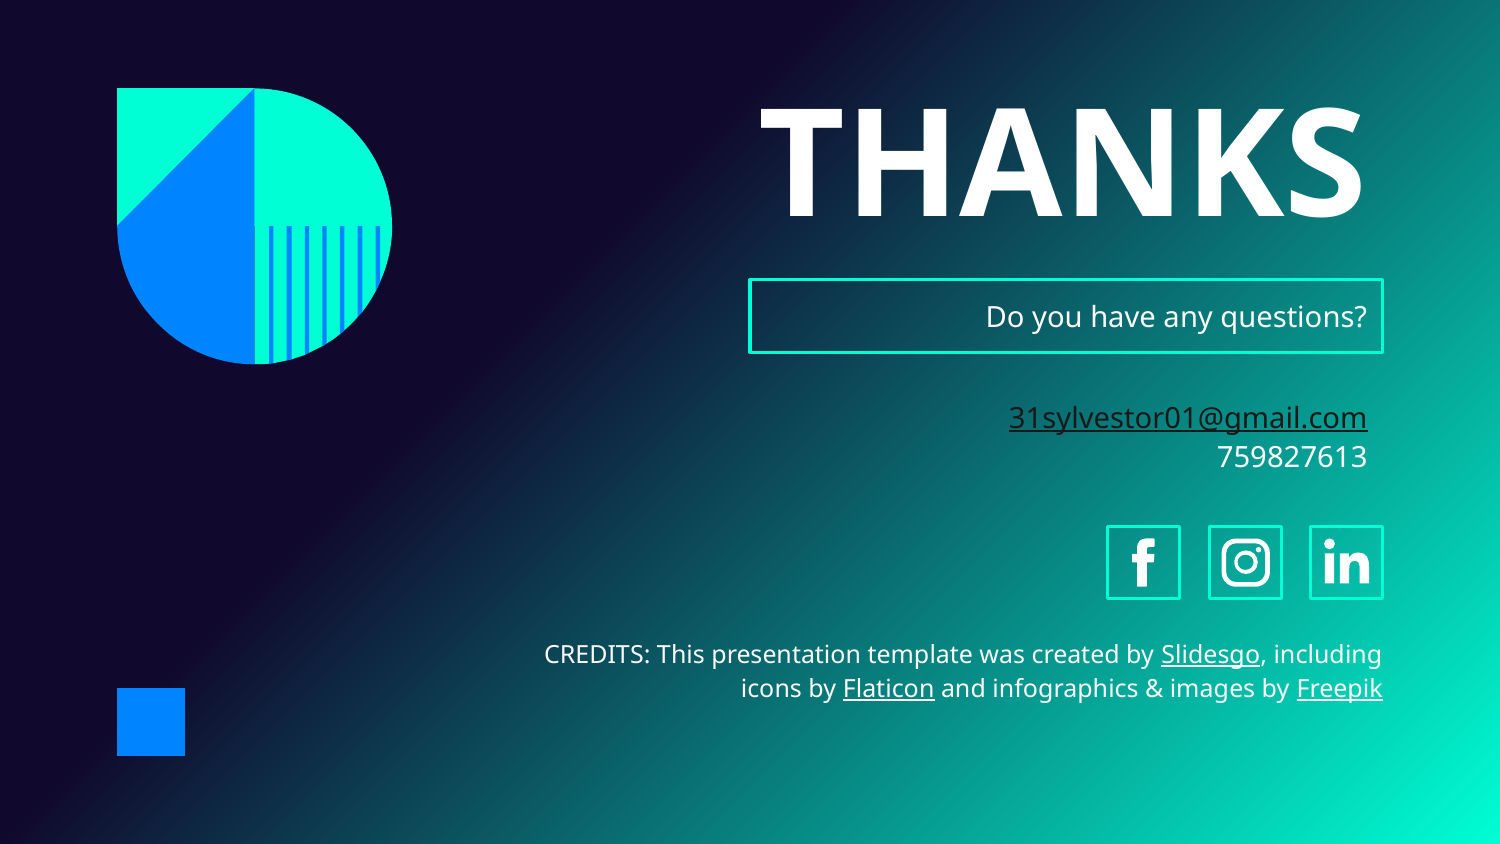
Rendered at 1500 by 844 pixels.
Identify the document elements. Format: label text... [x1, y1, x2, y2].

title THANKS [434, 58, 1383, 254]
text_box [1209, 526, 1282, 599]
text_box [1107, 526, 1180, 599]
text_box [1310, 526, 1383, 599]
subtitle 31sylvestor01@gmail.com 759827613 [906, 380, 1383, 493]
subtitle Do you have any questions? [748, 278, 1384, 354]
